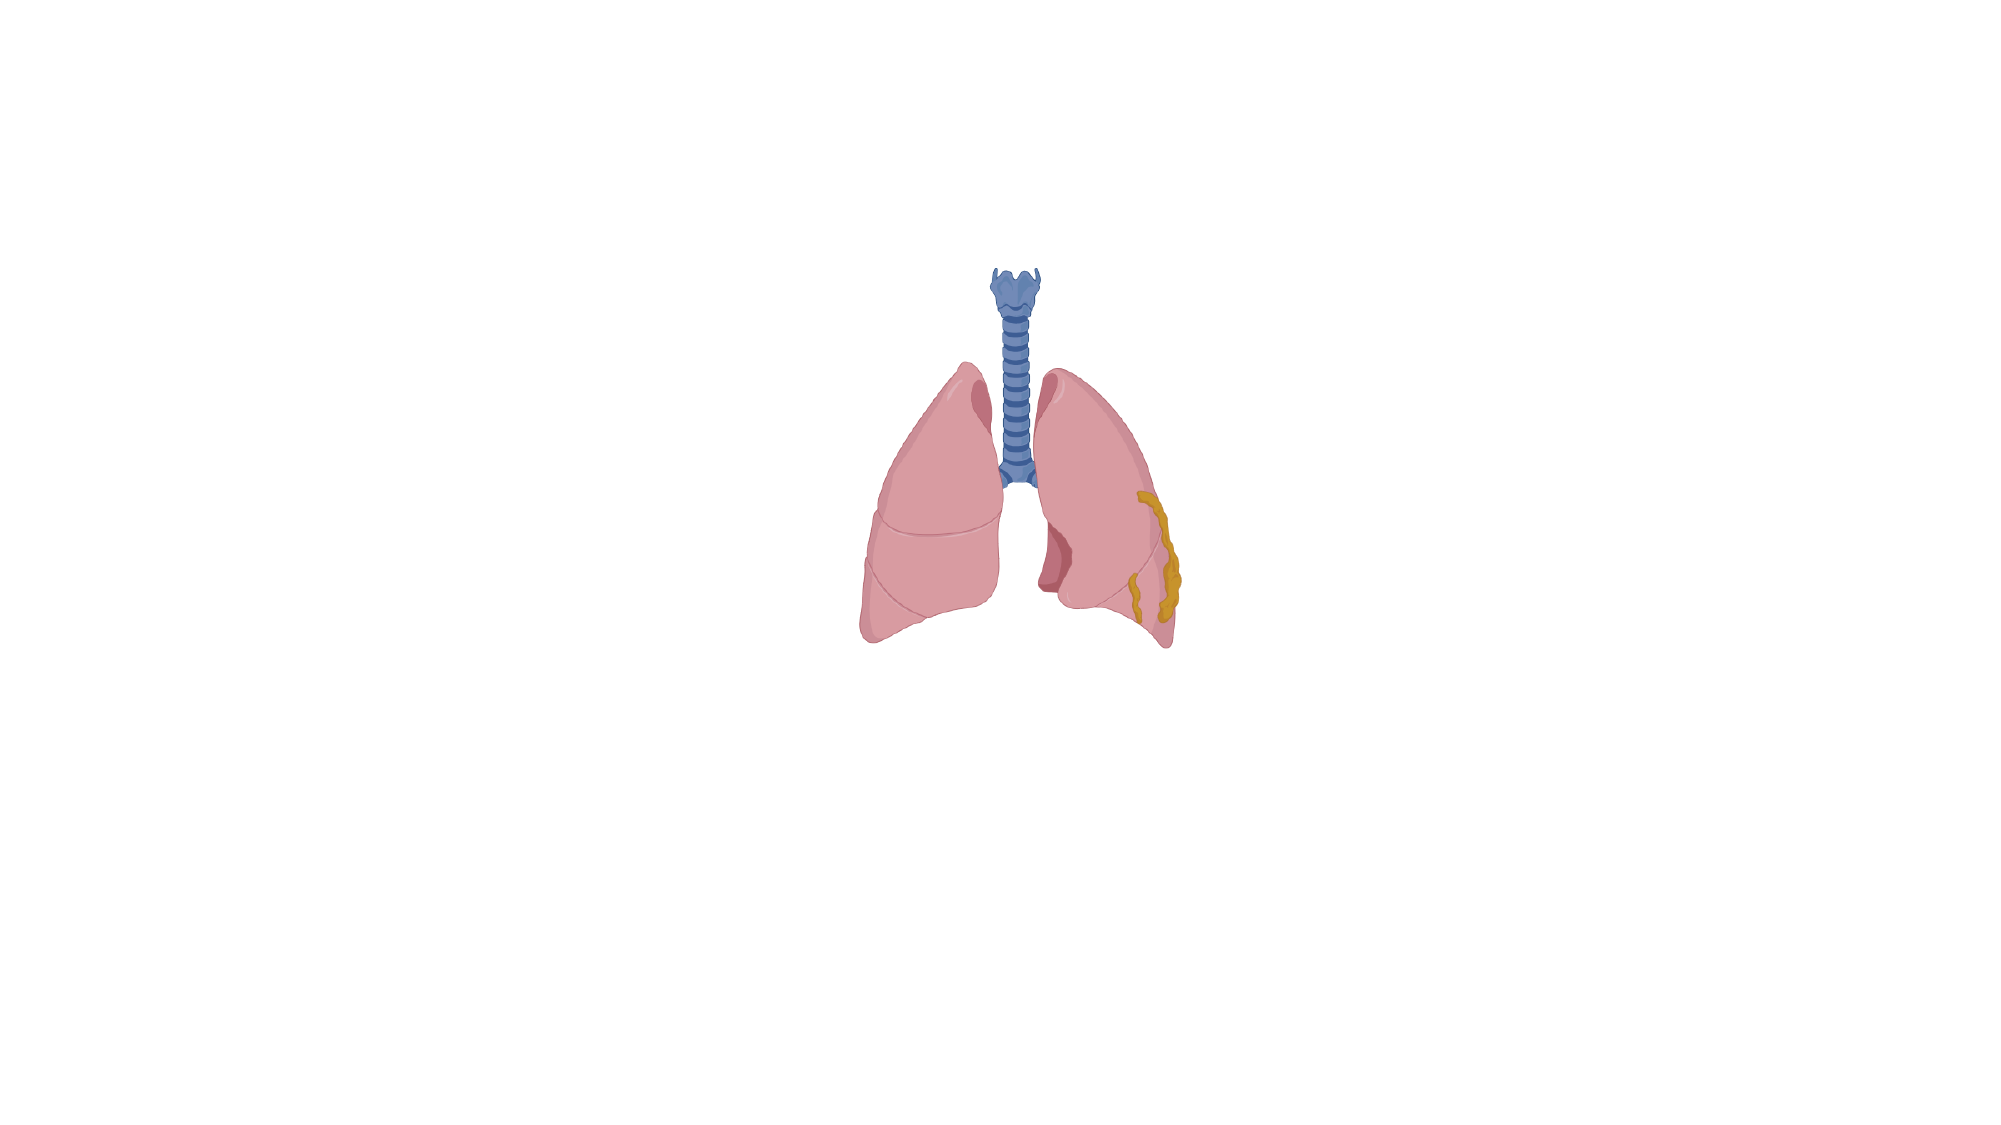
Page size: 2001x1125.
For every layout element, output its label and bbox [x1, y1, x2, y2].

picture [767, 251, 1292, 663]
